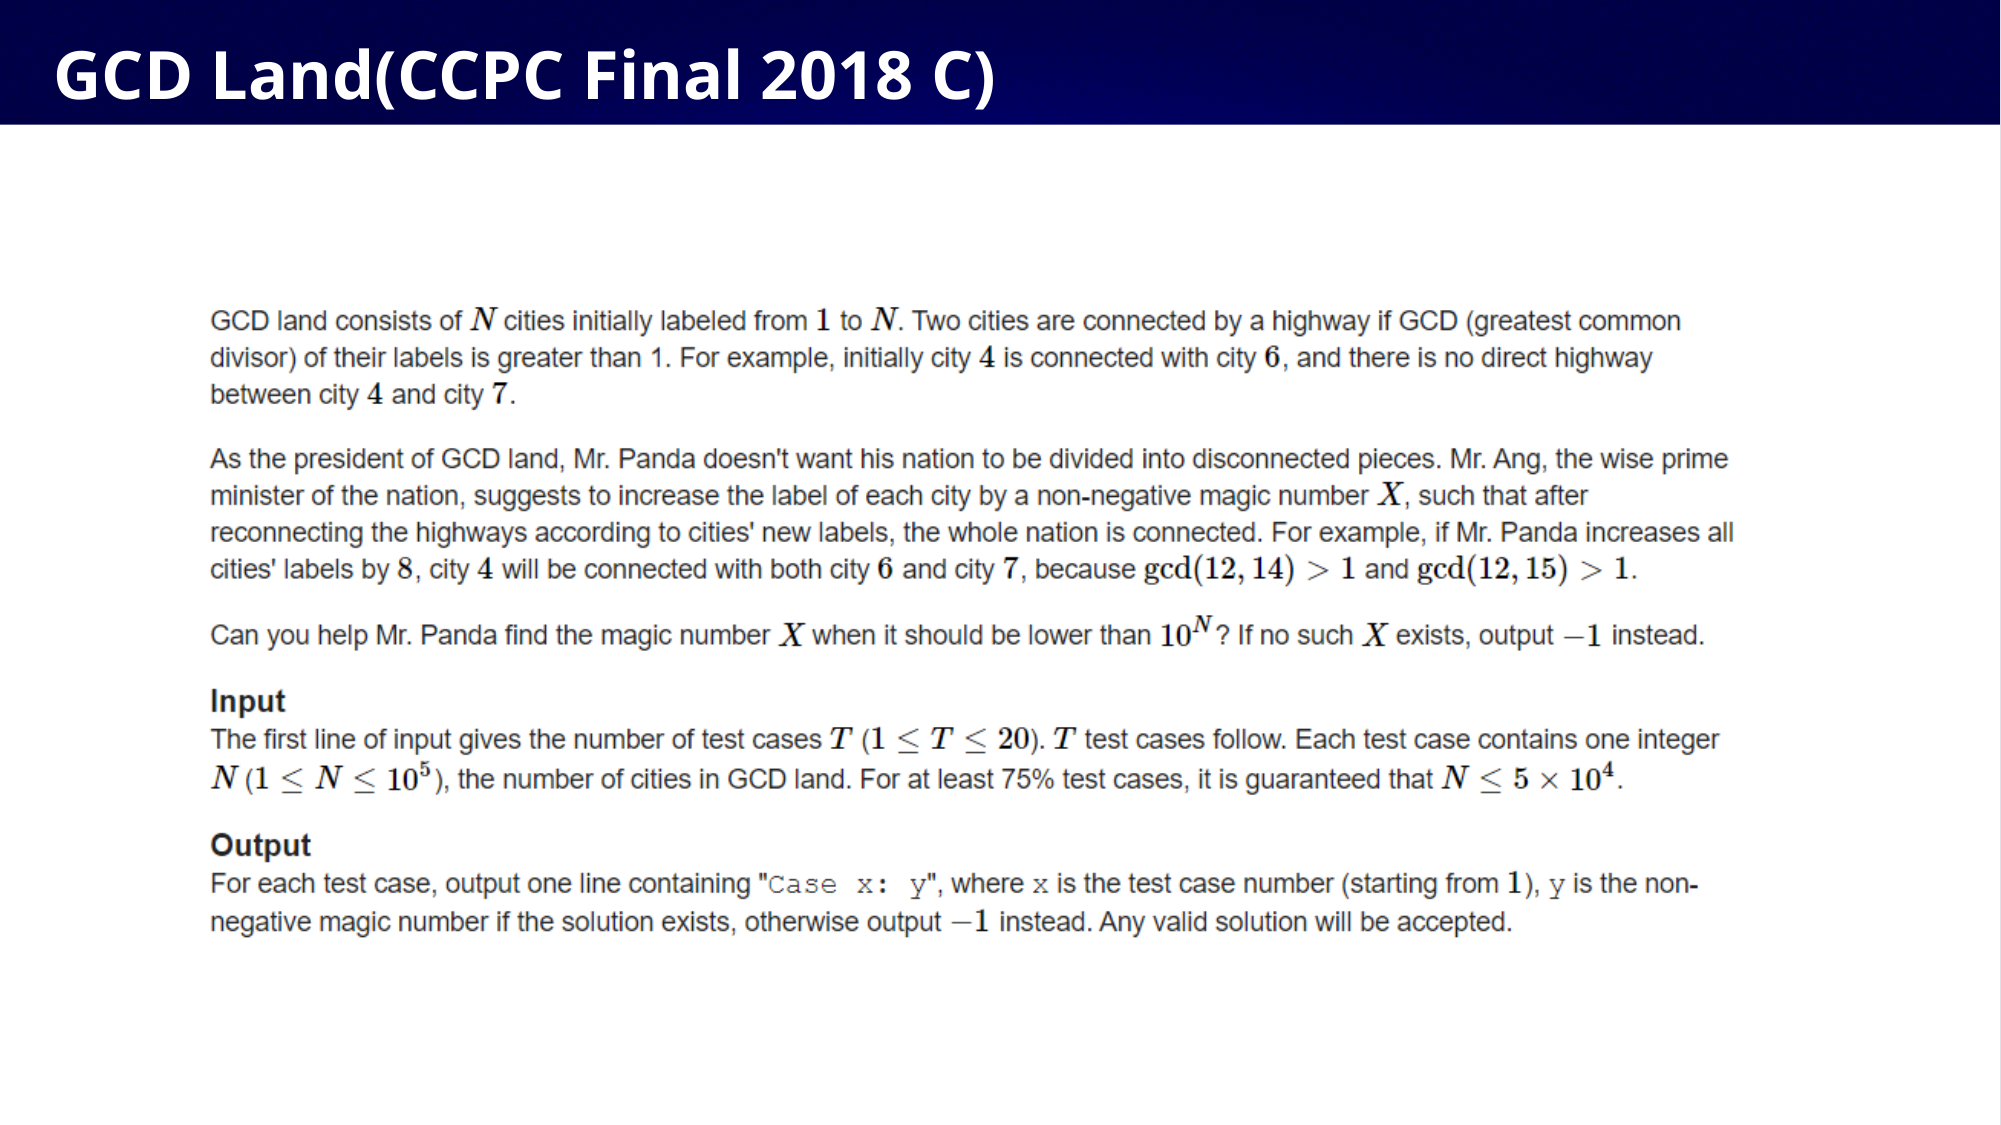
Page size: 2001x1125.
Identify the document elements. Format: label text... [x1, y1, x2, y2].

picture [0, 0, 2001, 1125]
picture [196, 286, 1753, 959]
title GCD Land(CCPC Final 2018 C) [38, 32, 1846, 125]
